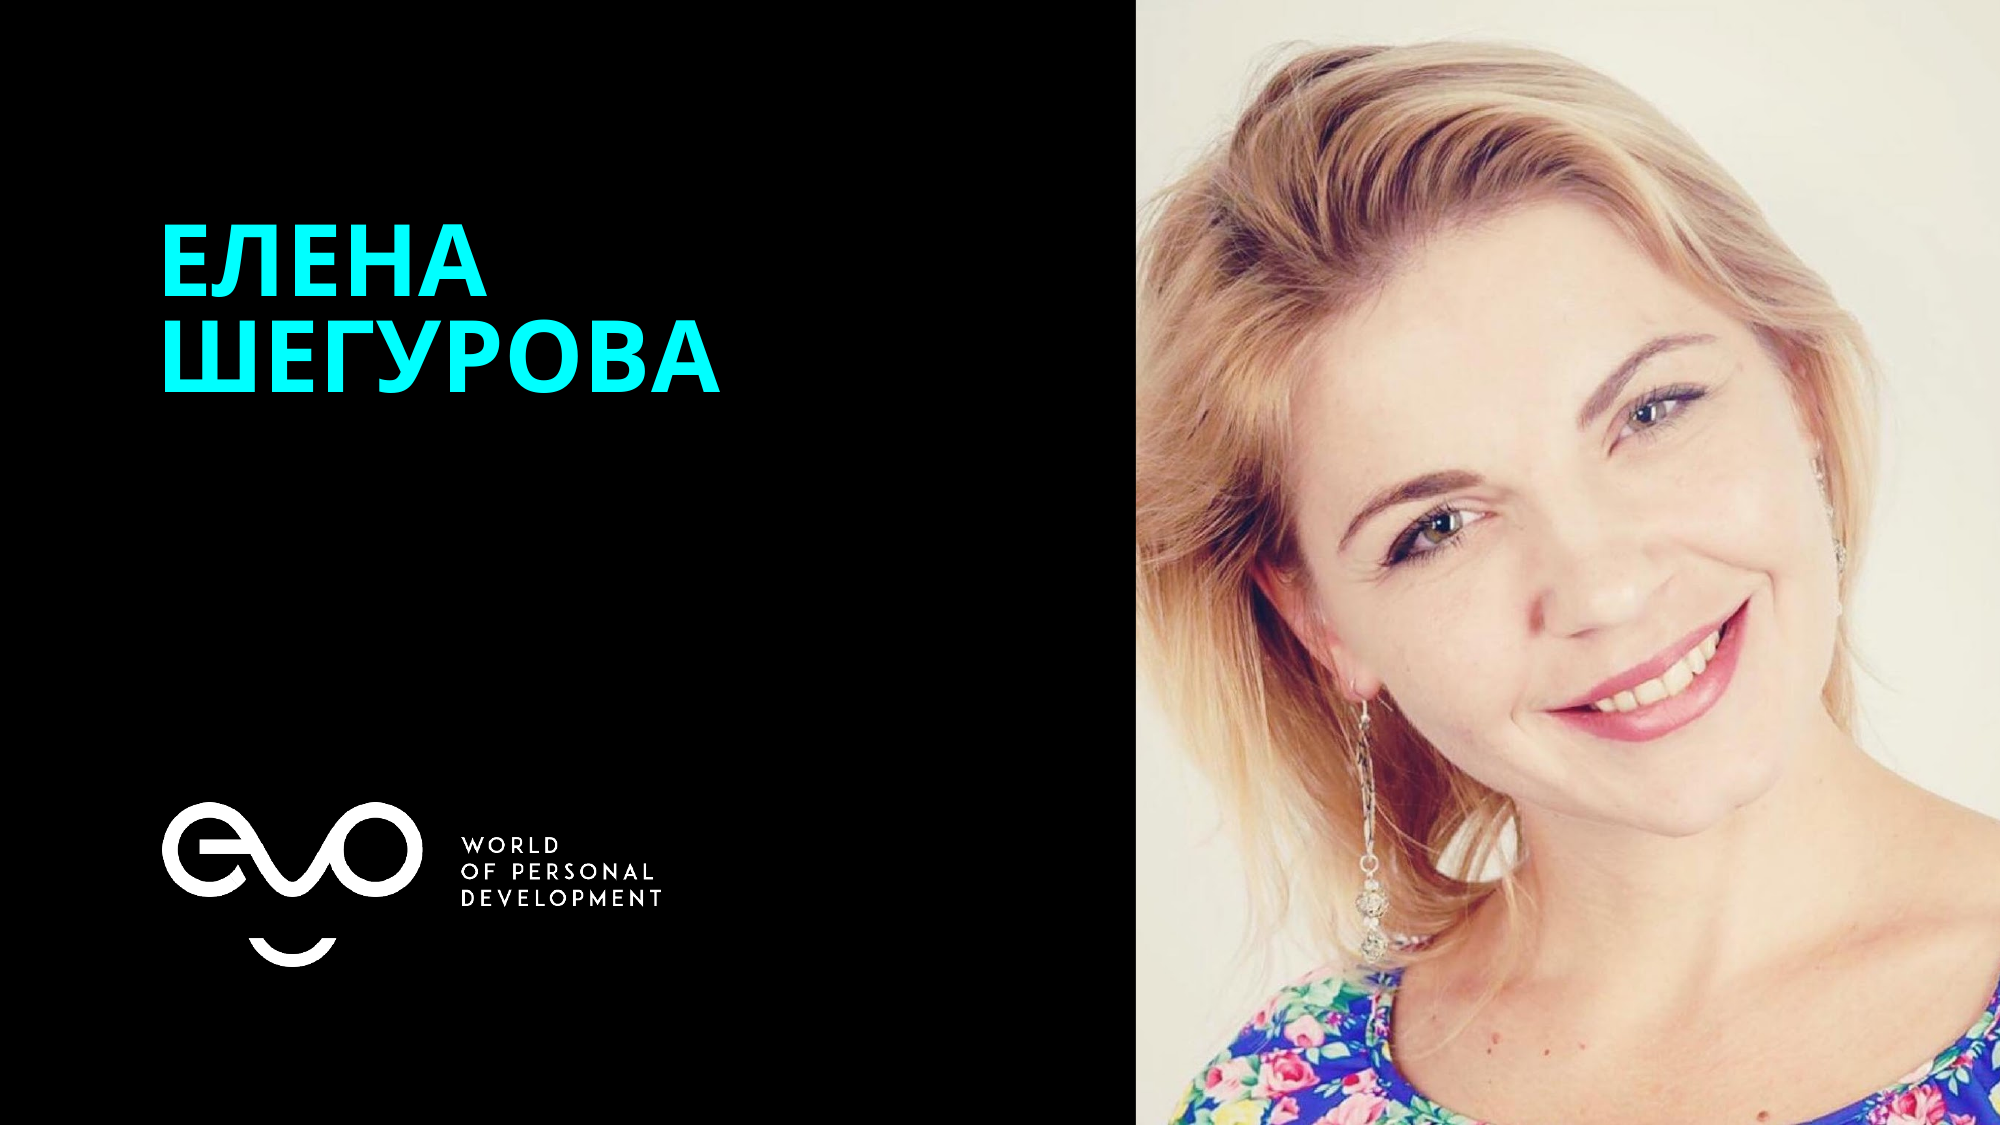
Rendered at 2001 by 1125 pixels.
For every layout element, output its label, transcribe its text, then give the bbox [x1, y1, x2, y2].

picture [162, 802, 661, 967]
text_box ЕЛЕНА ШЕГУРОВА [141, 212, 1000, 419]
picture [1135, 0, 2000, 1125]
